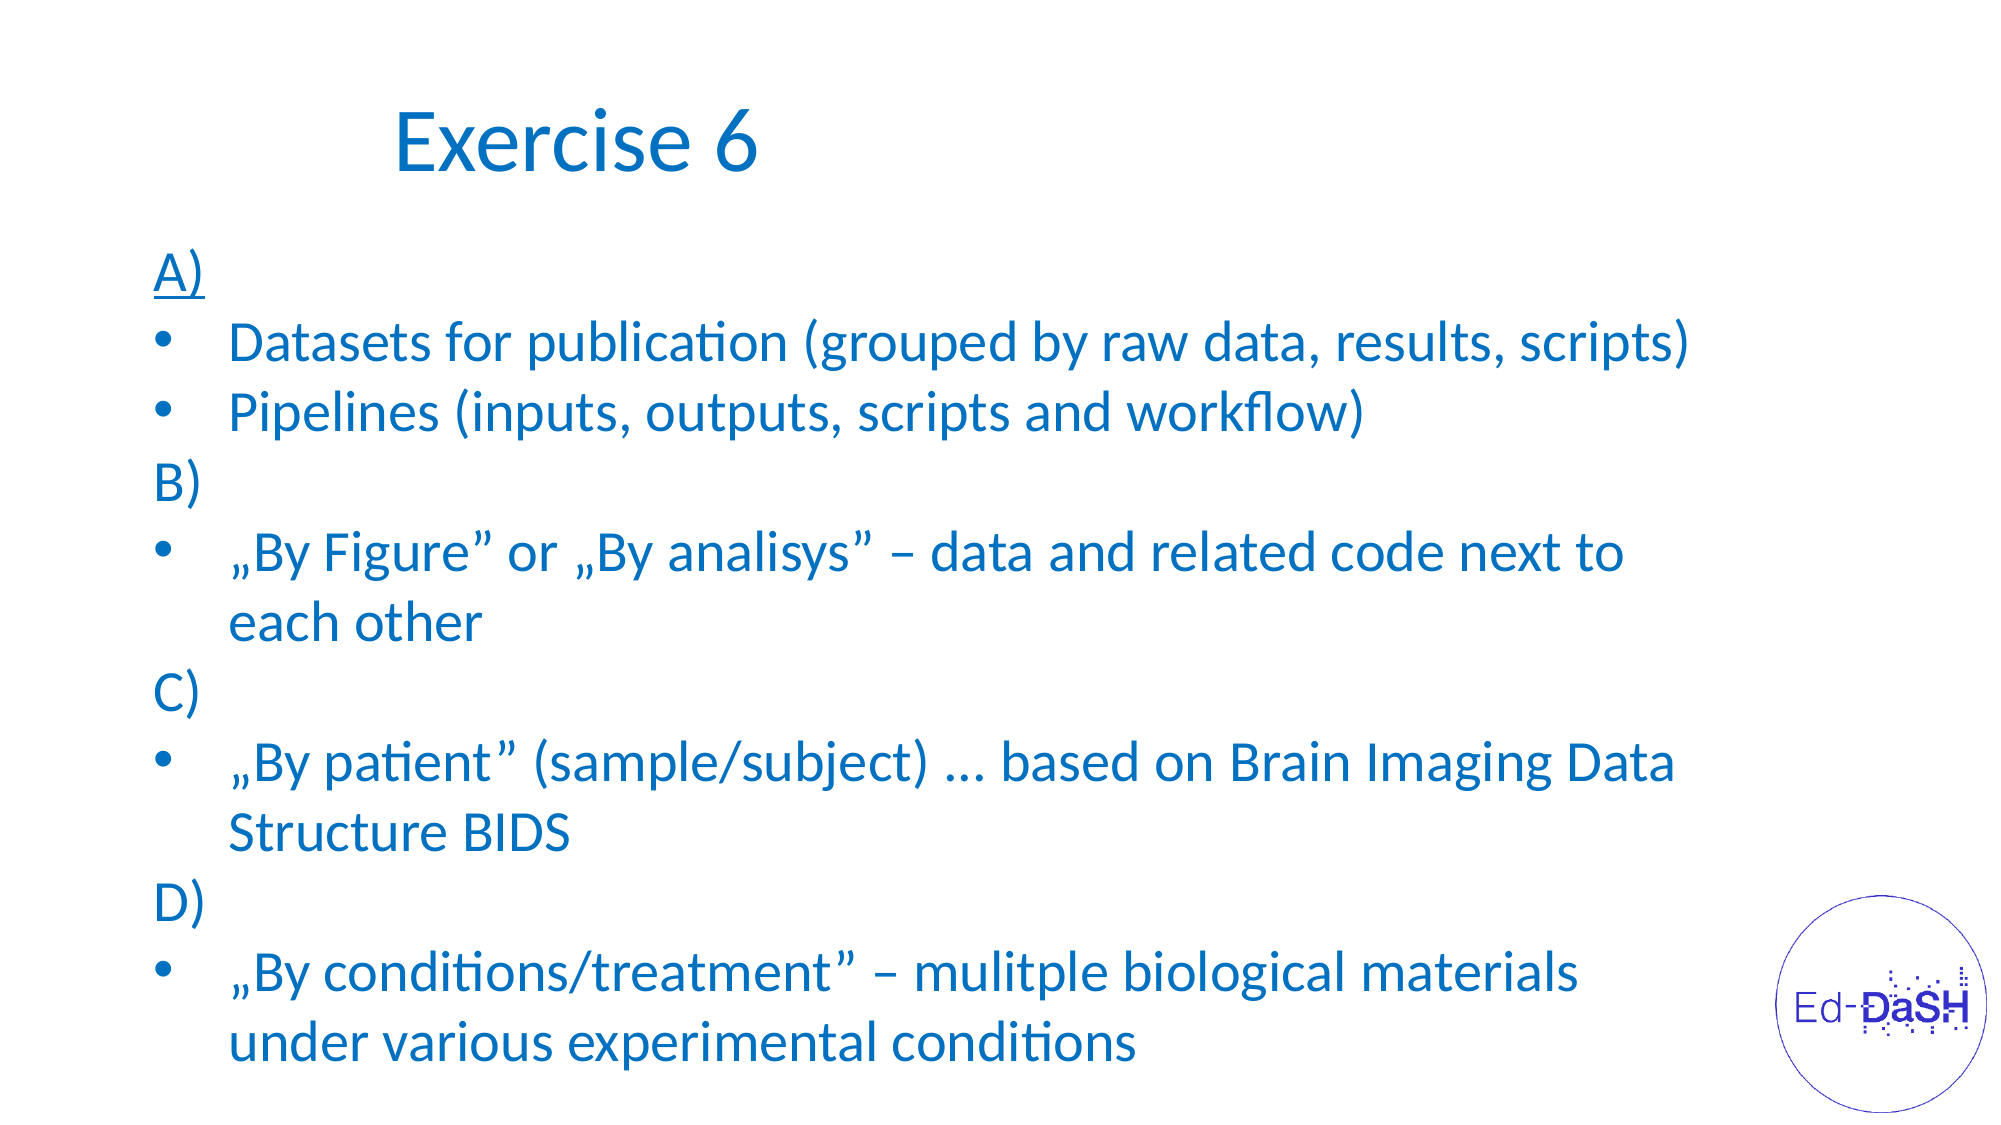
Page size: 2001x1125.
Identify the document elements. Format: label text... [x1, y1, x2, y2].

text_box Exercise 6 [378, 72, 776, 198]
picture [1774, 895, 1987, 1113]
text_box A) Datasets for publication (grouped by raw data, results, scripts) Pipelines (inputs, outputs, scripts and workflow) B) „By Figure” or „By analisys” – data and related code next to each other C) „By patient” (sample/subject) ... based on Brain Imaging Data Structure BIDS D) „By conditions/treatment” – mulitple biological materials under various experimental conditions [139, 226, 1739, 1081]
